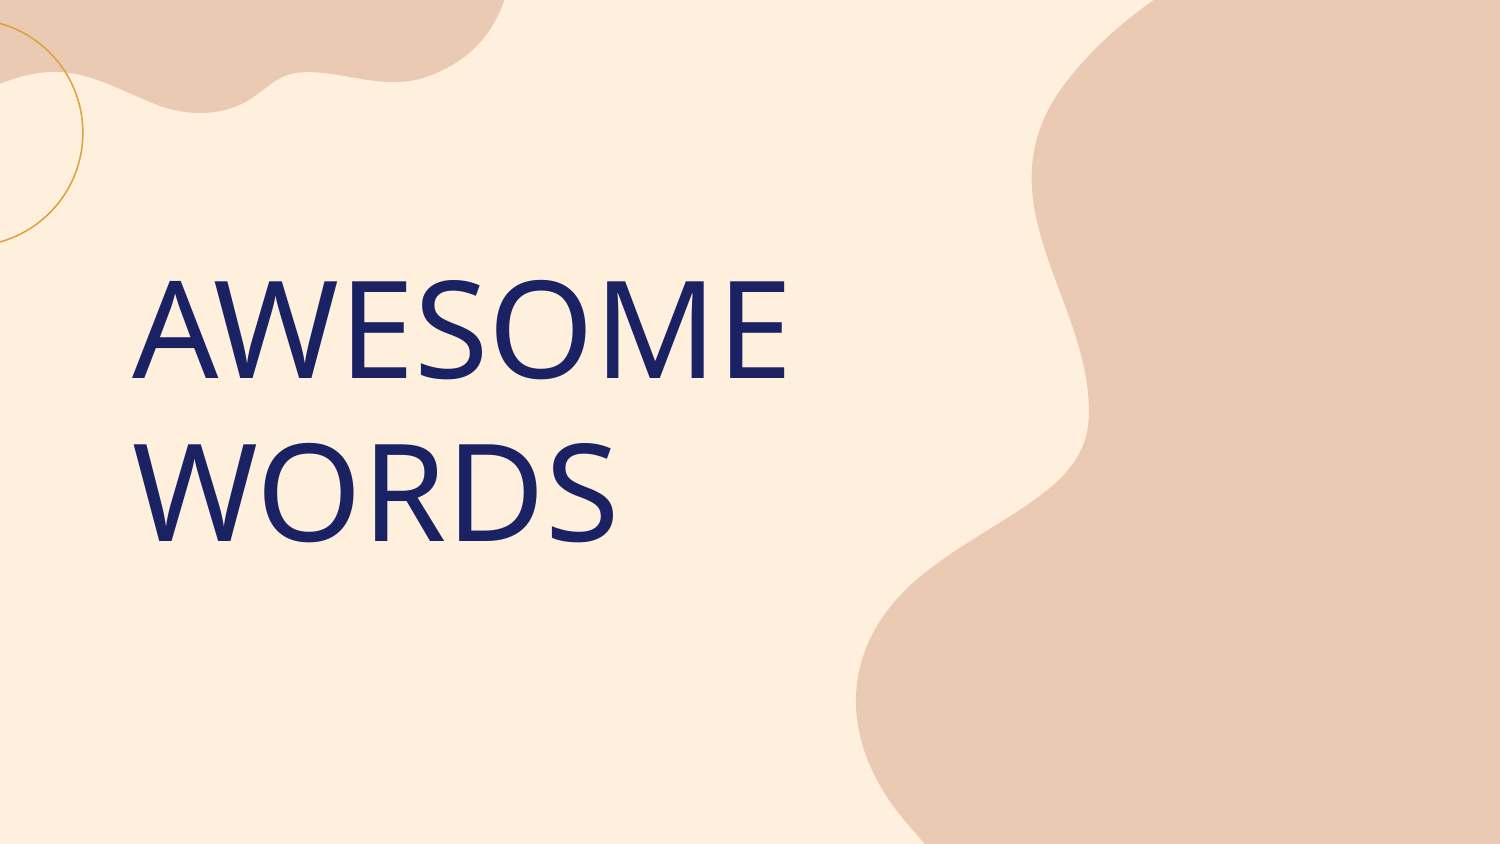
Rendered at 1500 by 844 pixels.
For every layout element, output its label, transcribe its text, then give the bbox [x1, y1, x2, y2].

title AWESOME WORDS [116, 228, 1066, 595]
